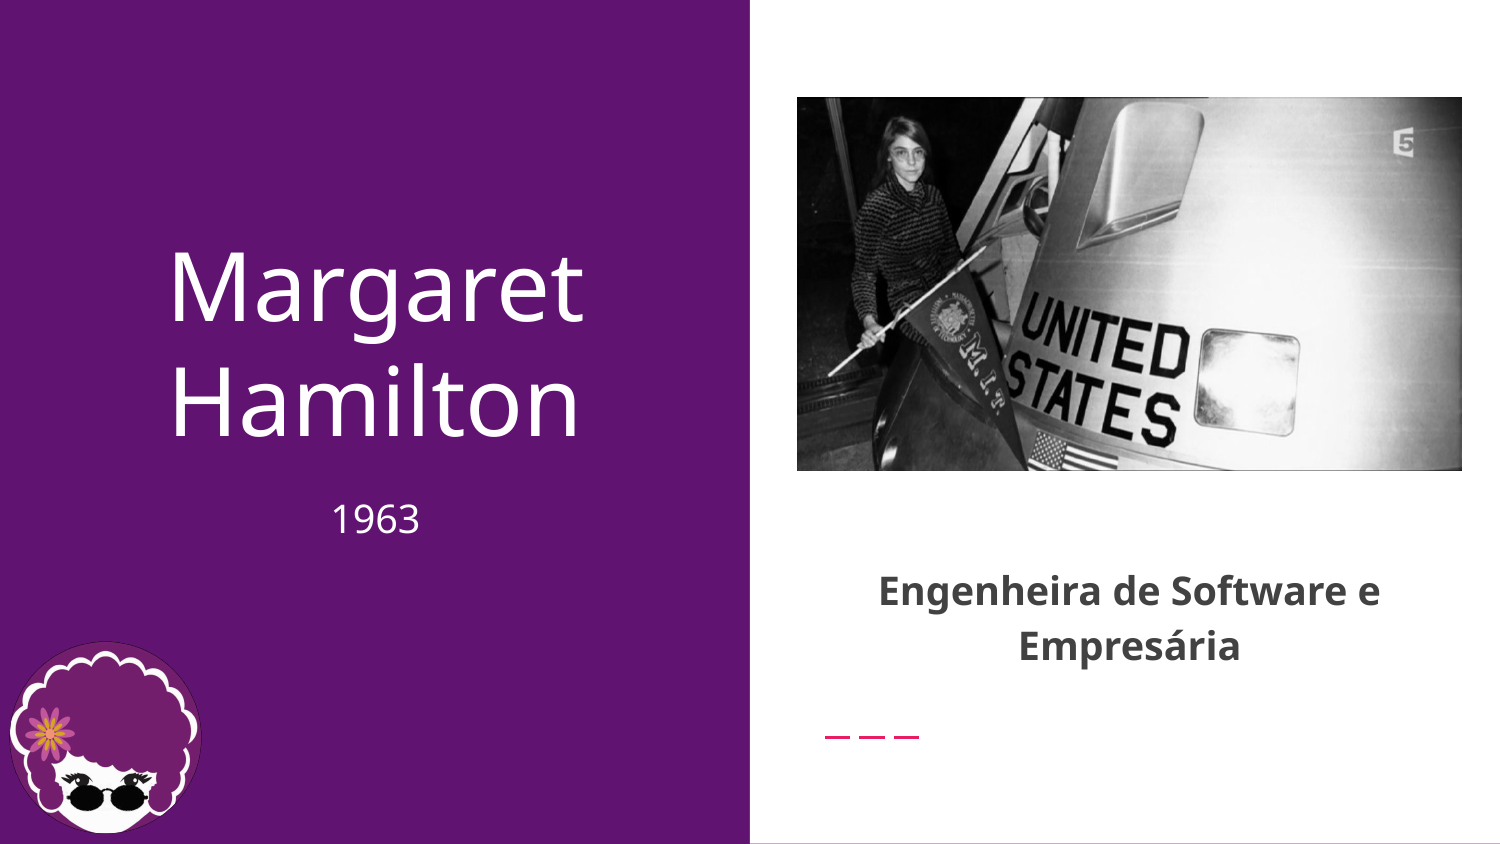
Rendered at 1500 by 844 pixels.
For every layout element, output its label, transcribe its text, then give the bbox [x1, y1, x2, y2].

title Margaret Hamilton [43, 176, 708, 471]
picture [0, 634, 210, 844]
list Engenheira de Software e Empresária [797, 478, 1462, 844]
subtitle 1963 [43, 479, 708, 700]
picture [797, 96, 1462, 471]
